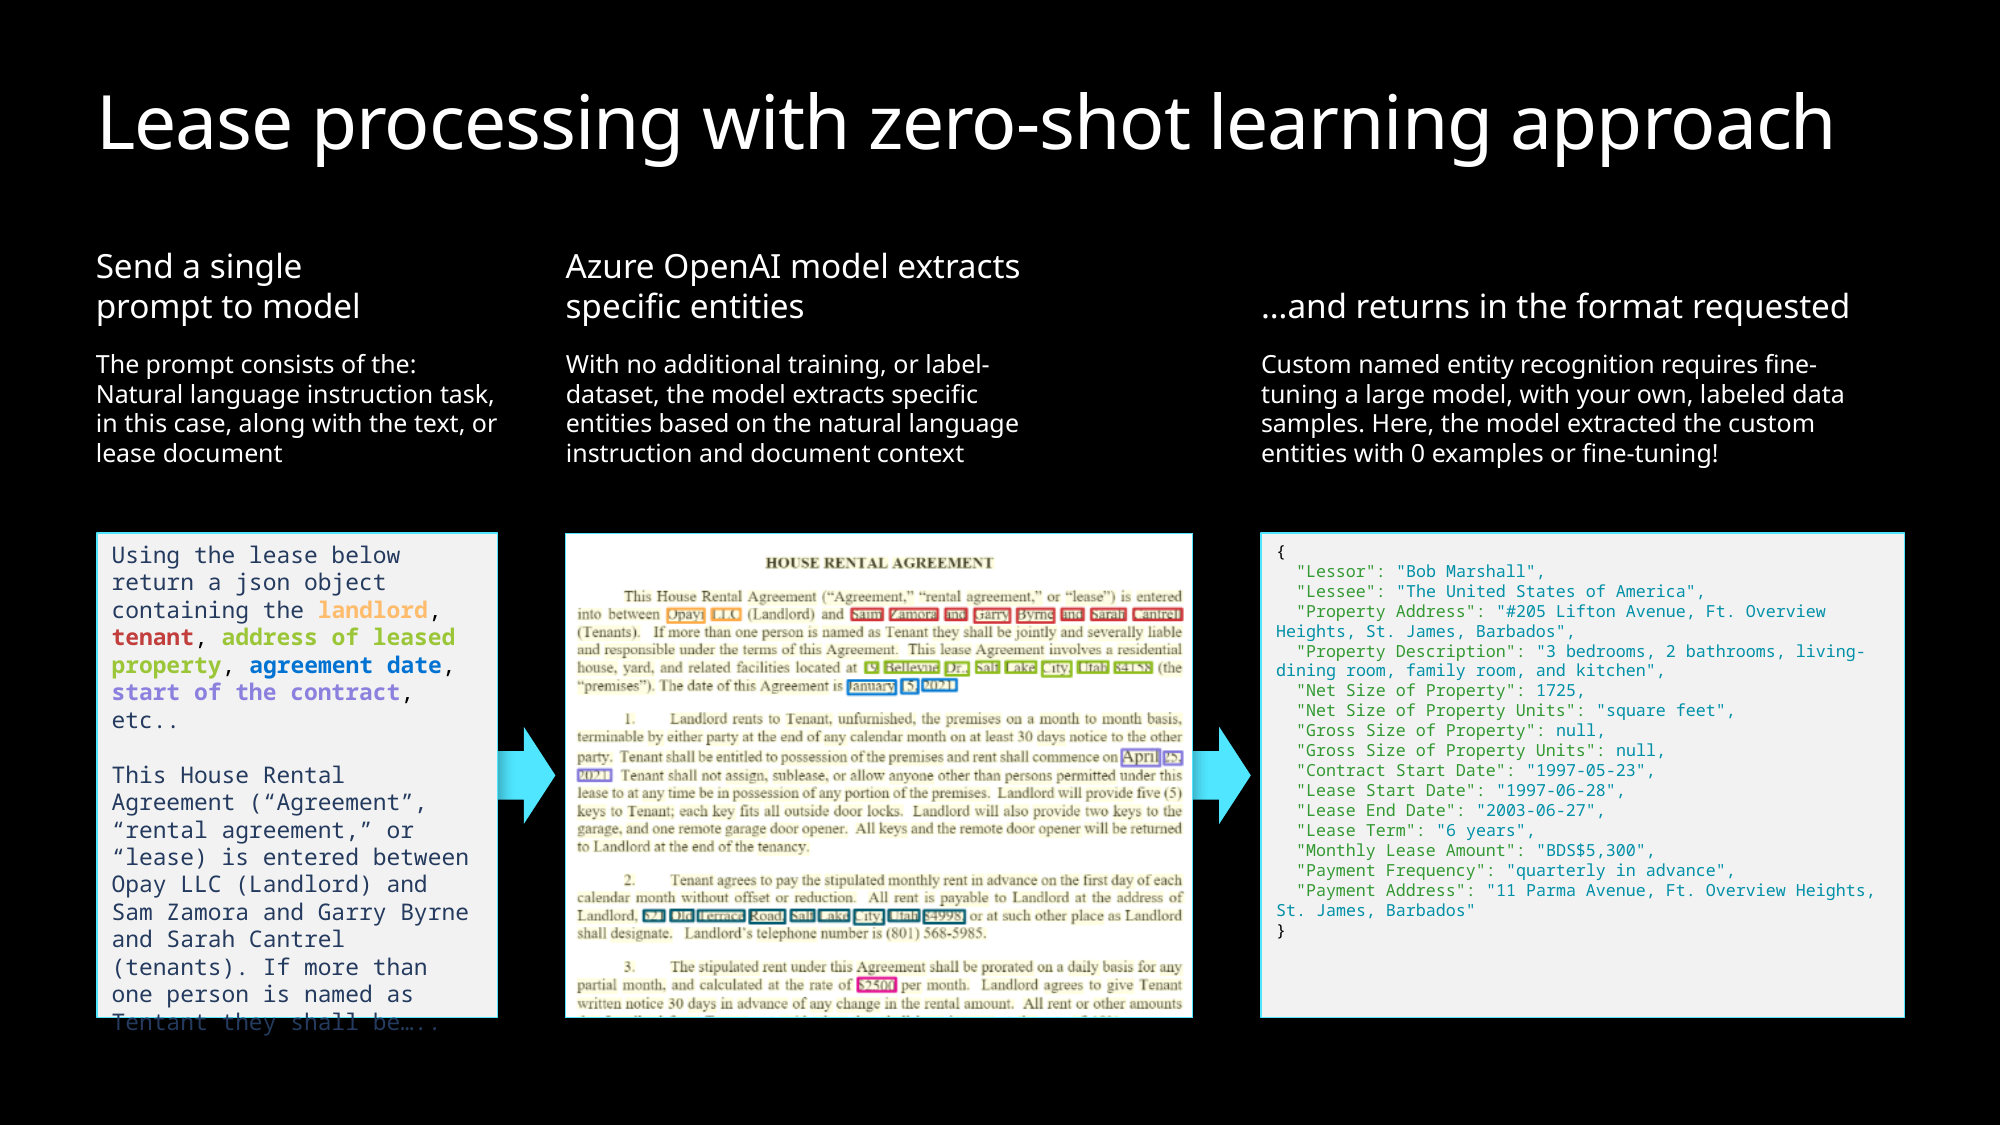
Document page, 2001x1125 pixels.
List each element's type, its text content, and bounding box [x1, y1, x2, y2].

text_box Custom named entity recognition requires fine-tuning a large model, with your own, labeled data samples. Here, the model extracted the custom entities with 0 examples or fine-tuning! [1261, 340, 1854, 476]
text_box Azure OpenAI model extracts specific entities [565, 237, 1179, 333]
title Lease processing with zero-shot learning approach [96, 75, 1904, 166]
text_box The prompt consists of the: Natural language instruction task, in this case, along with the text, or lease document [95, 340, 513, 476]
text_box …and returns in the format requested [1261, 277, 1905, 333]
text_box Using the lease below return a json object containing the landlord, tenant, address of leased property, agreement date, start of the contract, etc.. This House Rental Agreement (“Agreement”, “rental agreement,” or “lease) is entered between Opay LLC (Landlord) and Sam Zamora and Garry Byrne and Sarah Cantrel (tenants). If more than one person is named as Tentant they shall be….. [96, 532, 498, 1018]
text_box With no additional training, or label-dataset, the model extracts specific entities based on the natural language instruction and document context [565, 340, 1069, 476]
text_box [512, 725, 557, 825]
text_box { "Lessor": "Bob Marshall", "Lessee": "The United States of America", "Property Address": "#205 Lifton Avenue, Ft. Overview Heights, St. James, Barbados", "Property Description": "3 bedrooms, 2 bathrooms, living-dining room, family room, and kitchen", "Net Size of Property": 1725, "Net Size of Property Units": "square feet", "Gross Size of Property": null, "Gross Size of Property Units": null, "Contract Start Date": "1997-05-23", "Lease Start Date": "1997-06-28", "Lease End Date": "2003-06-27", "Lease Term": "6 years", "Monthly Lease Amount": "BDS$5,300", "Payment Frequency": "quarterly in advance", "Payment Address": "11 Parma Avenue, Ft. Overview Heights, St. James, Barbados" } [1260, 532, 1905, 1018]
text_box [1205, 725, 1252, 825]
picture [565, 532, 1194, 1018]
text_box Send a single prompt to model [95, 237, 513, 333]
